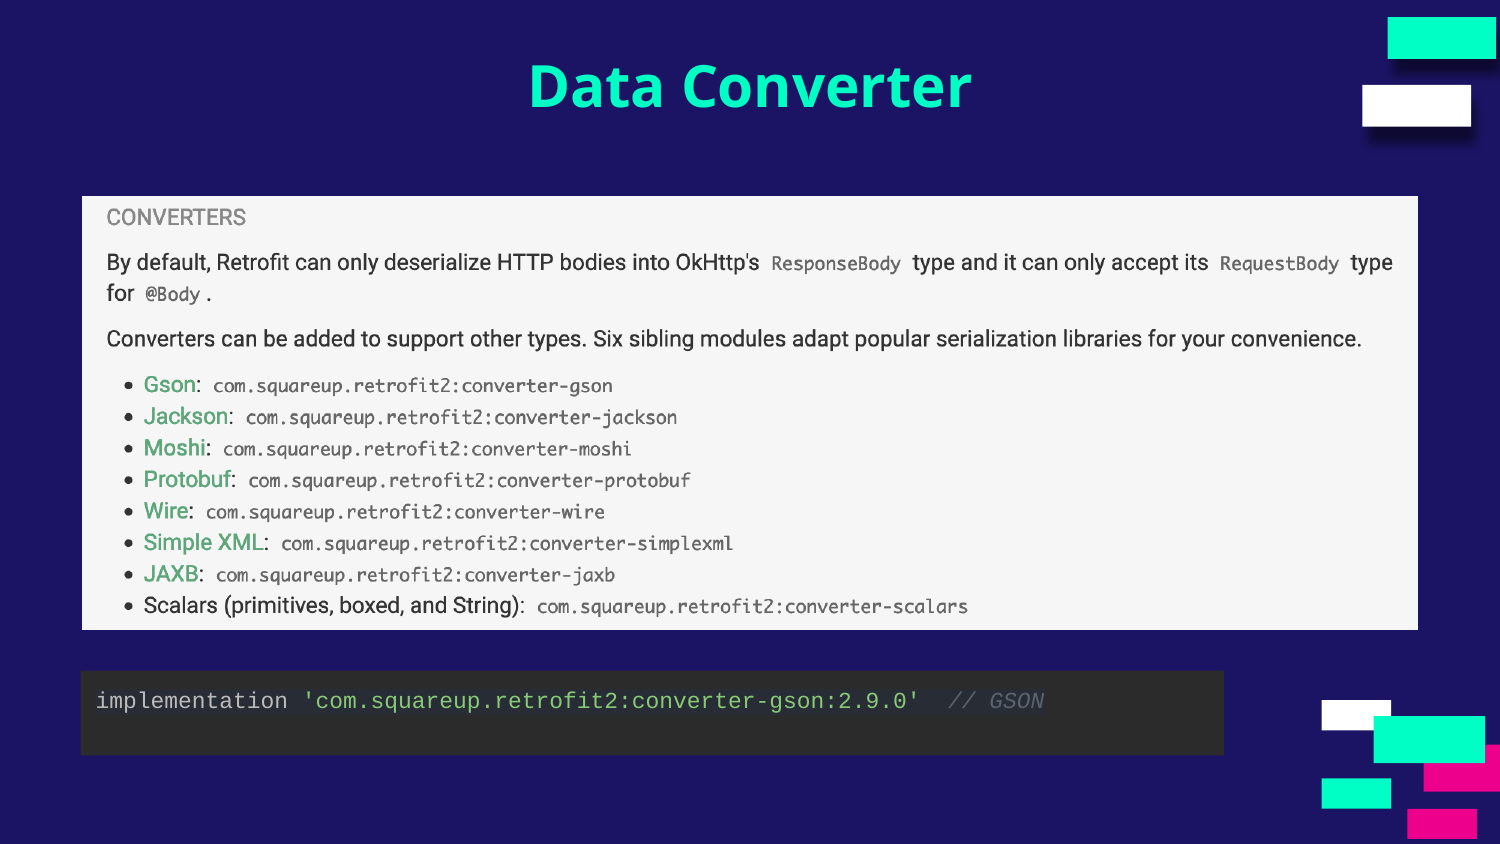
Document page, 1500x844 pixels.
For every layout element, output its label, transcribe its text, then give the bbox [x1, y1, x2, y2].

text_box [1407, 808, 1477, 839]
text_box [1362, 84, 1472, 127]
text_box [1321, 778, 1392, 809]
text_box [1321, 700, 1392, 731]
text_box [1387, 17, 1497, 59]
text_box implementation 'com.squareup.retrofit2:converter-gson:2.9.0' // GSON [80, 670, 1224, 756]
picture [82, 196, 1418, 631]
text_box [1423, 744, 1500, 792]
text_box [1373, 716, 1486, 764]
title Data Converter [466, 33, 1034, 144]
